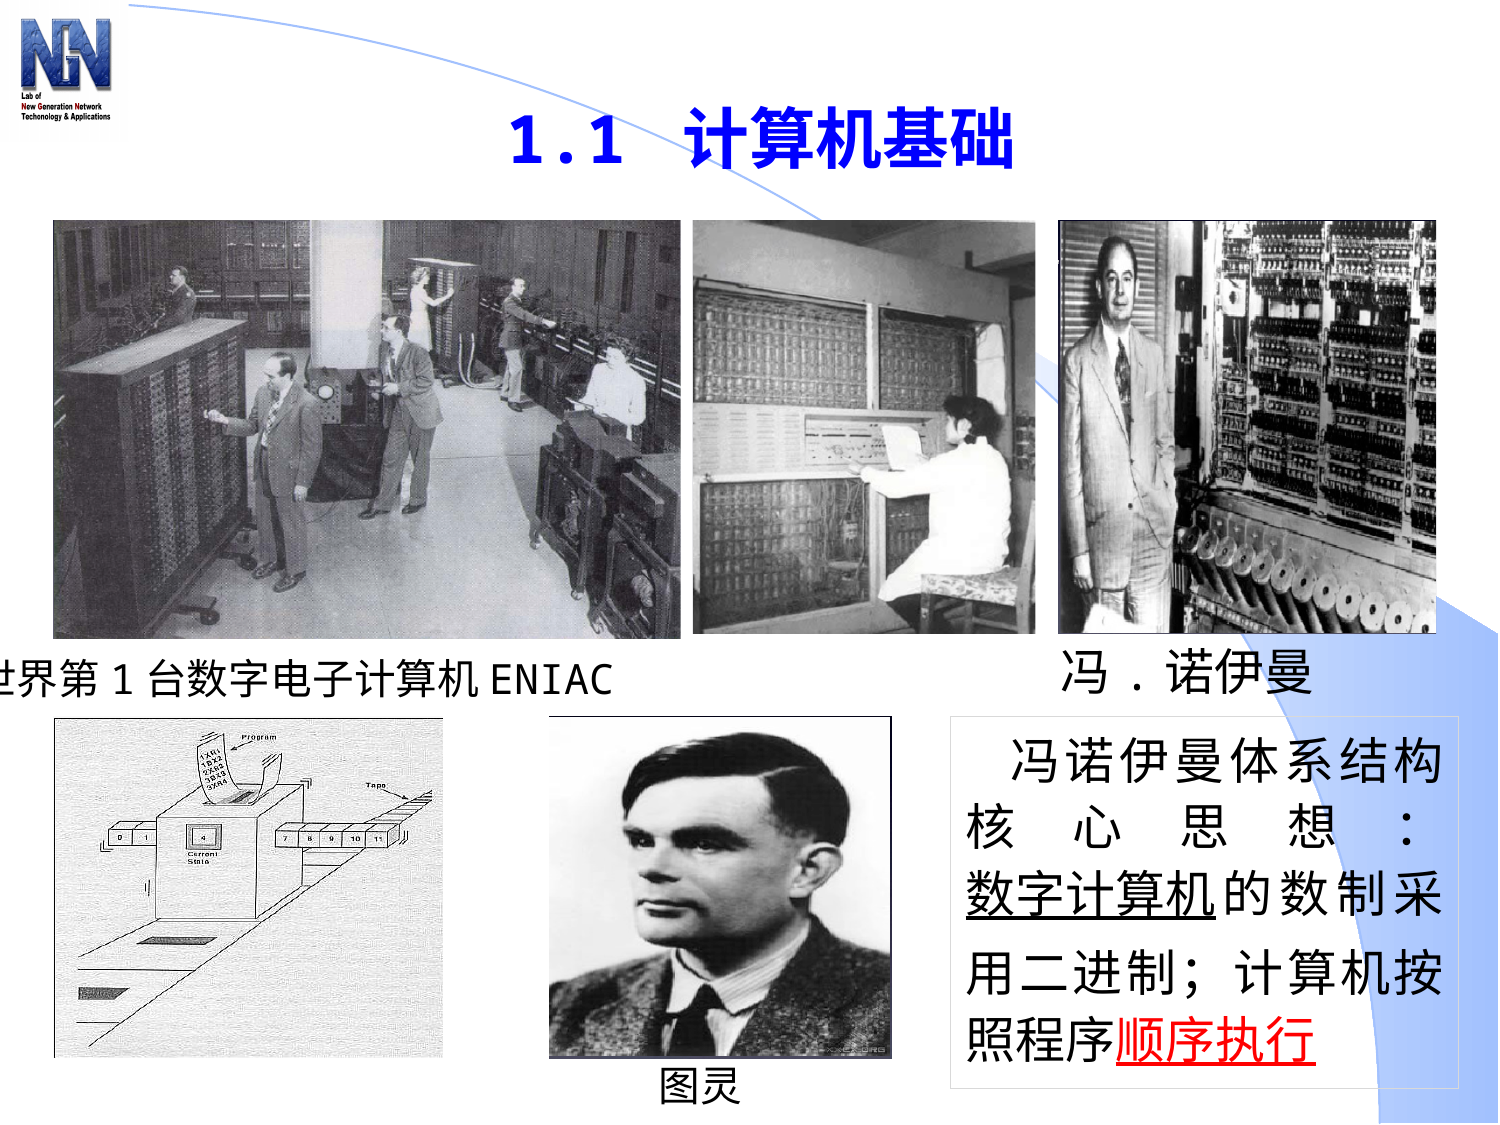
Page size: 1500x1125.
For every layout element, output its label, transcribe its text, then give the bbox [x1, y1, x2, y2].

text_box 世界第1台数字电子计算机ENIAC [0, 645, 742, 711]
text_box 冯.诺伊曼 [1045, 633, 1443, 709]
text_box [52, 219, 1437, 640]
text_box 图灵 [643, 1066, 809, 1118]
picture [548, 715, 892, 1059]
picture [52, 715, 444, 1058]
title 1.1 计算机基础 [123, 42, 1399, 218]
text_box 冯诺伊曼体系结构核心思想：数字计算机的数制采用二进制；计算机按照程序顺序执行 [950, 716, 1459, 1089]
